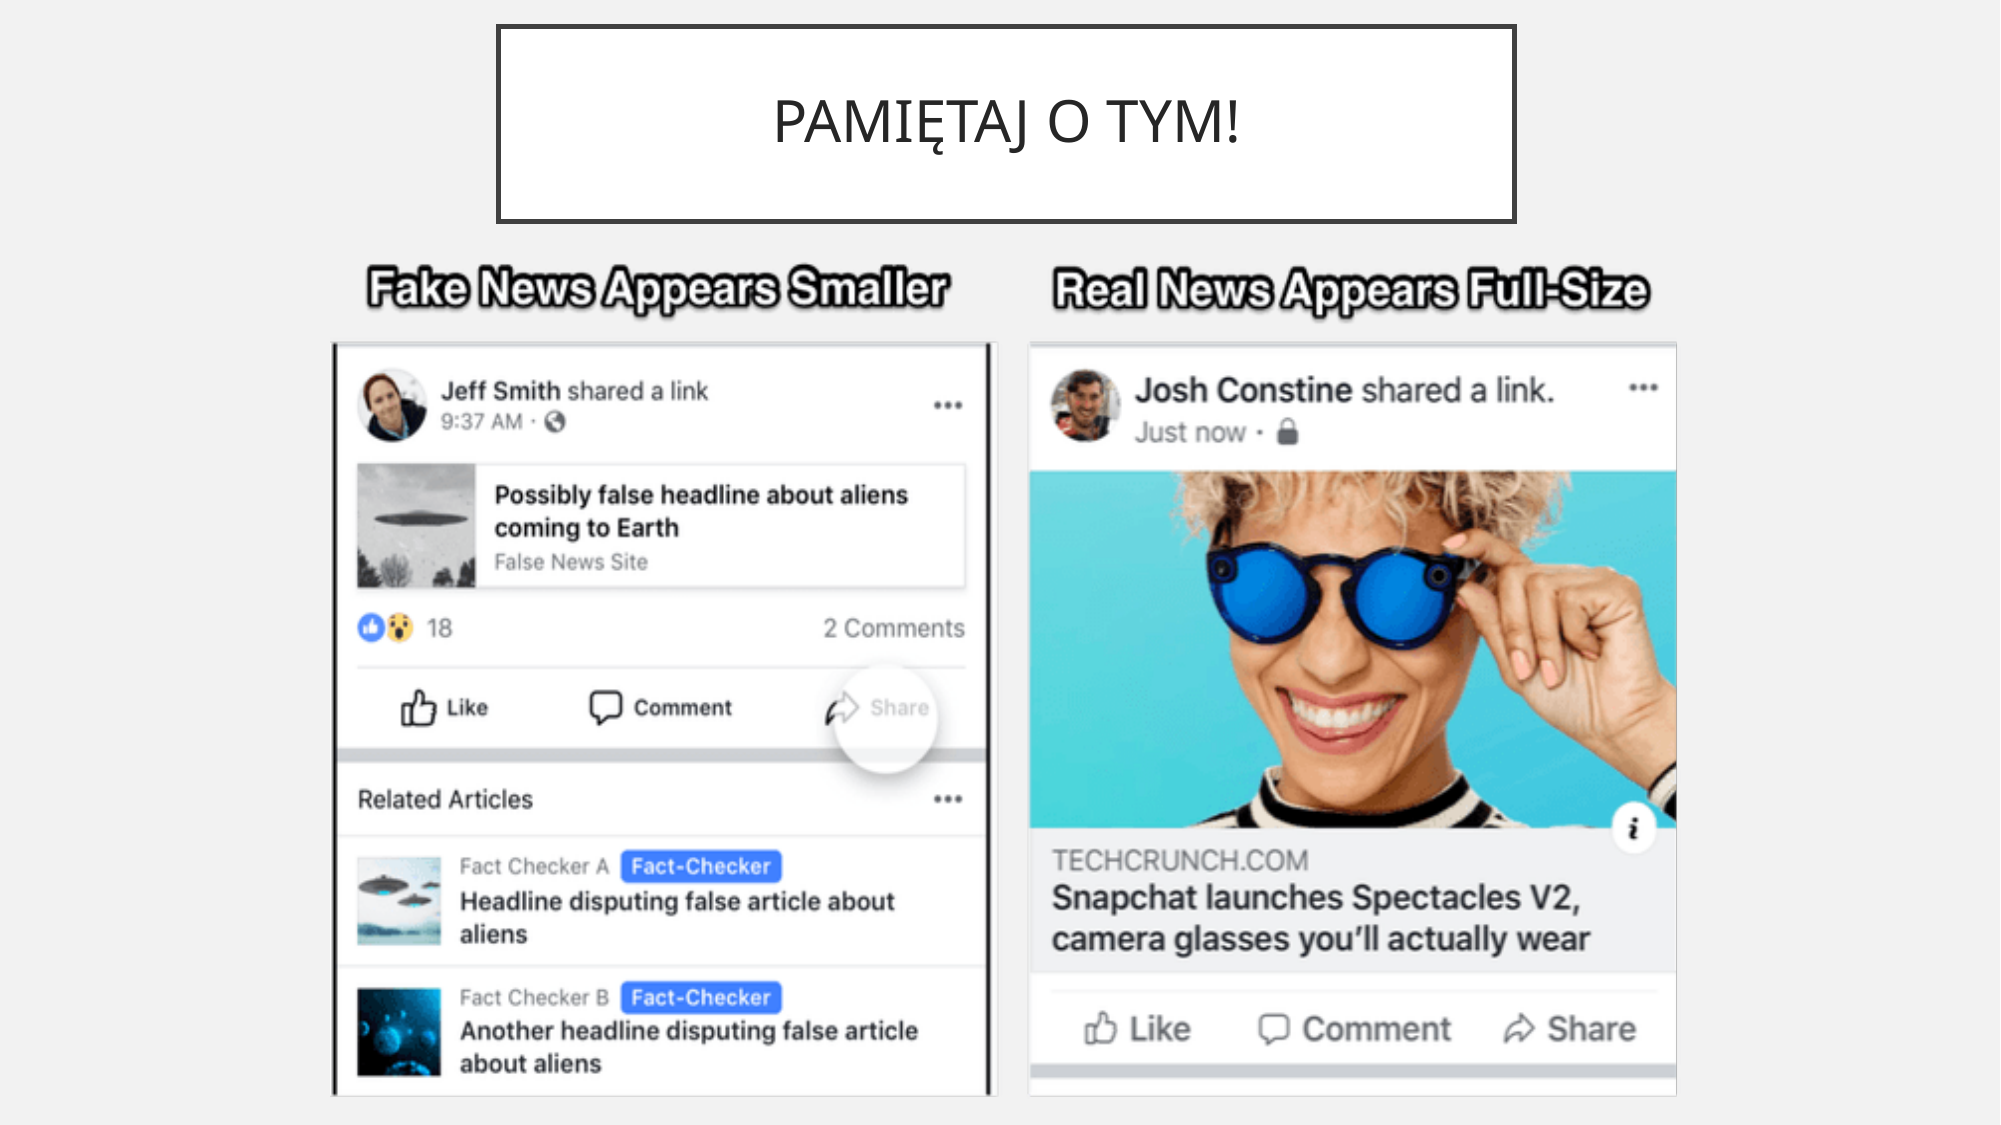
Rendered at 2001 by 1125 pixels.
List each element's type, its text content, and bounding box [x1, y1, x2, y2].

picture [330, 241, 1684, 1099]
title PAMIĘTAJ O TYM! [496, 24, 1517, 224]
